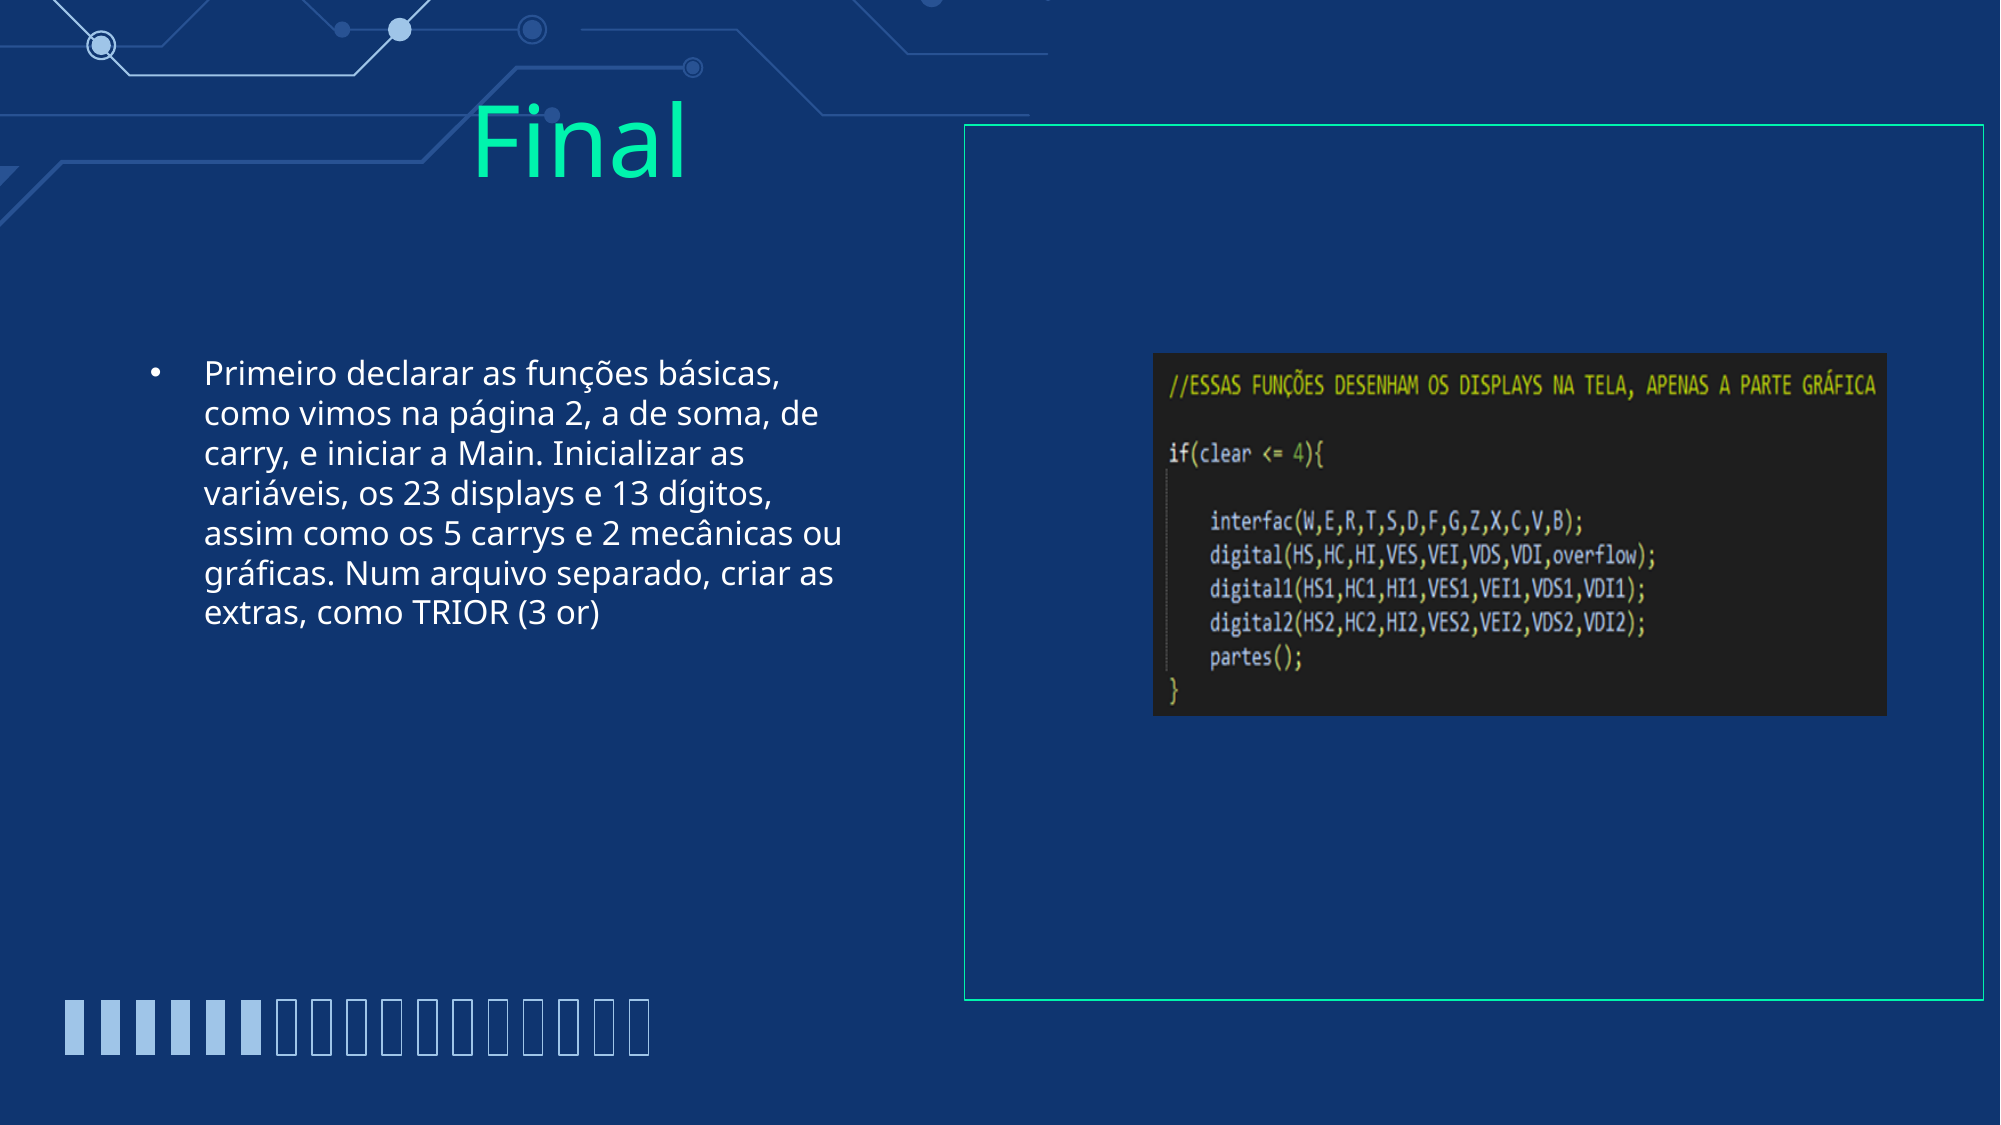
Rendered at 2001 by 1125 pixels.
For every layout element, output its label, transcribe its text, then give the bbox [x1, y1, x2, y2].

subtitle Primeiro declarar as funções básicas, como vimos na página 2, a de soma, de carry, e iniciar a Main. Inicializar as variáveis, os 23 displays e 13 dígitos, assim como os 5 carrys e 2 mecânicas ou gráficas. Num arquivo separado, criar as extras, como TRIOR (3 or) [128, 186, 847, 877]
title Final [157, 88, 926, 187]
picture [1153, 353, 1887, 716]
